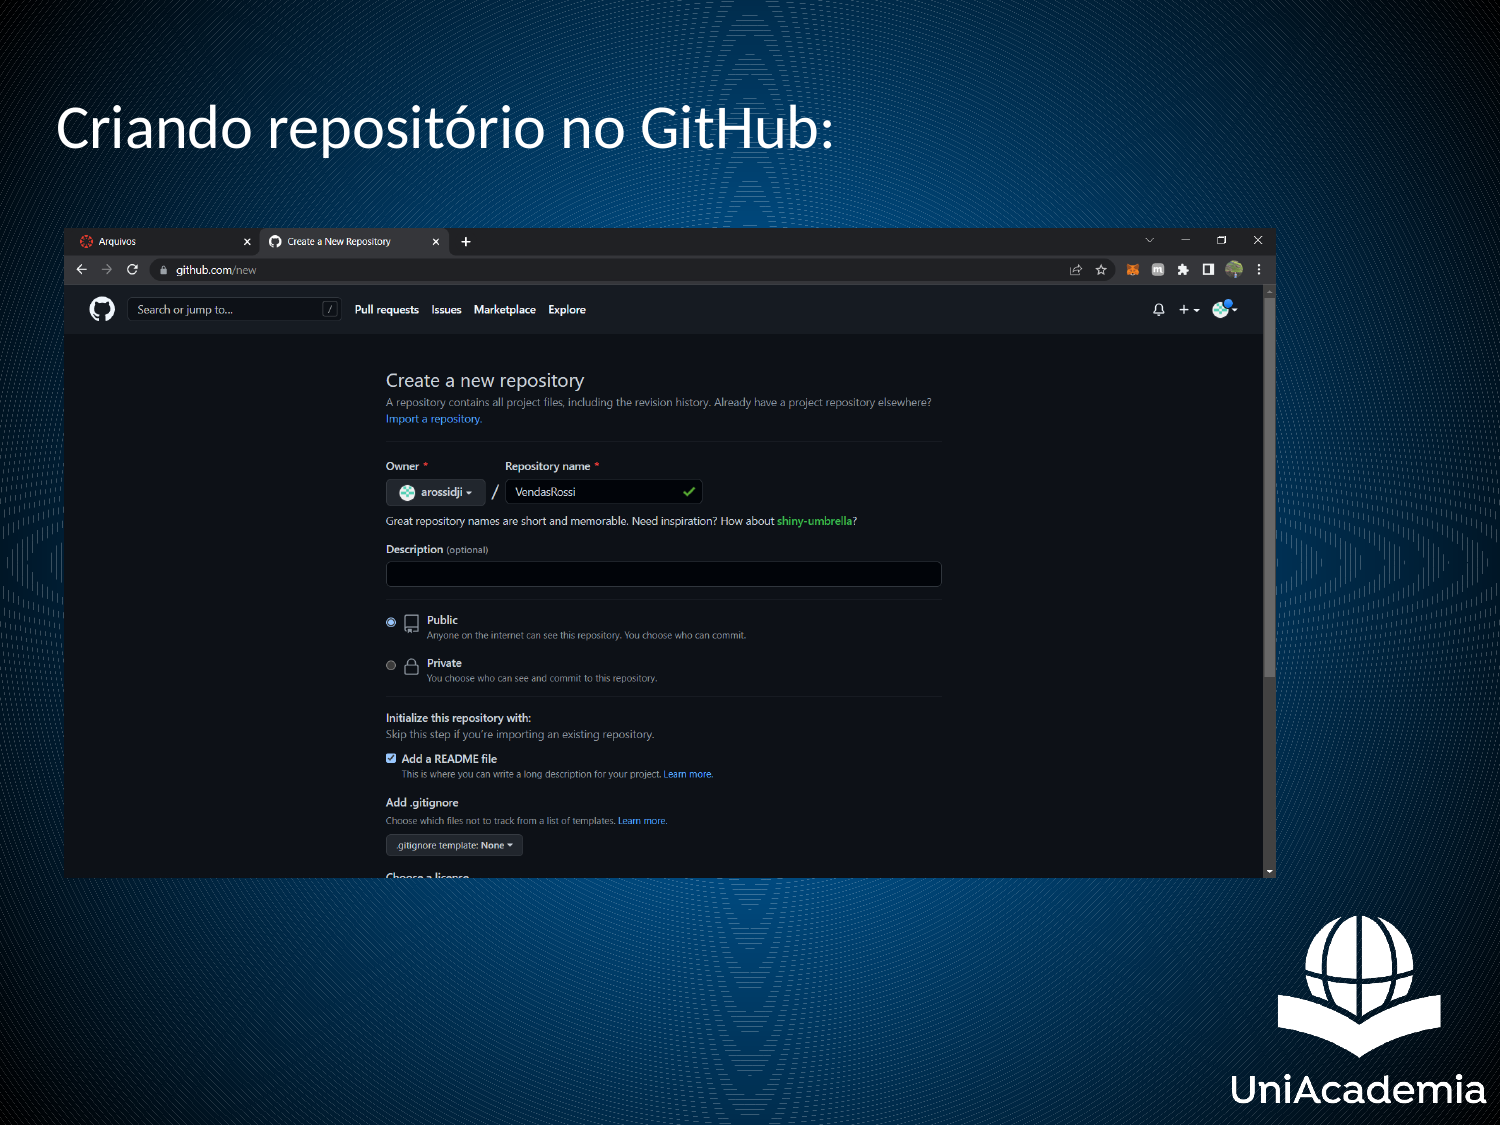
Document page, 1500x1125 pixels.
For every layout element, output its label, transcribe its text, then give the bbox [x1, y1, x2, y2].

picture [64, 227, 1500, 1125]
text_box Criando repositório no GitHub: [41, 78, 1447, 168]
